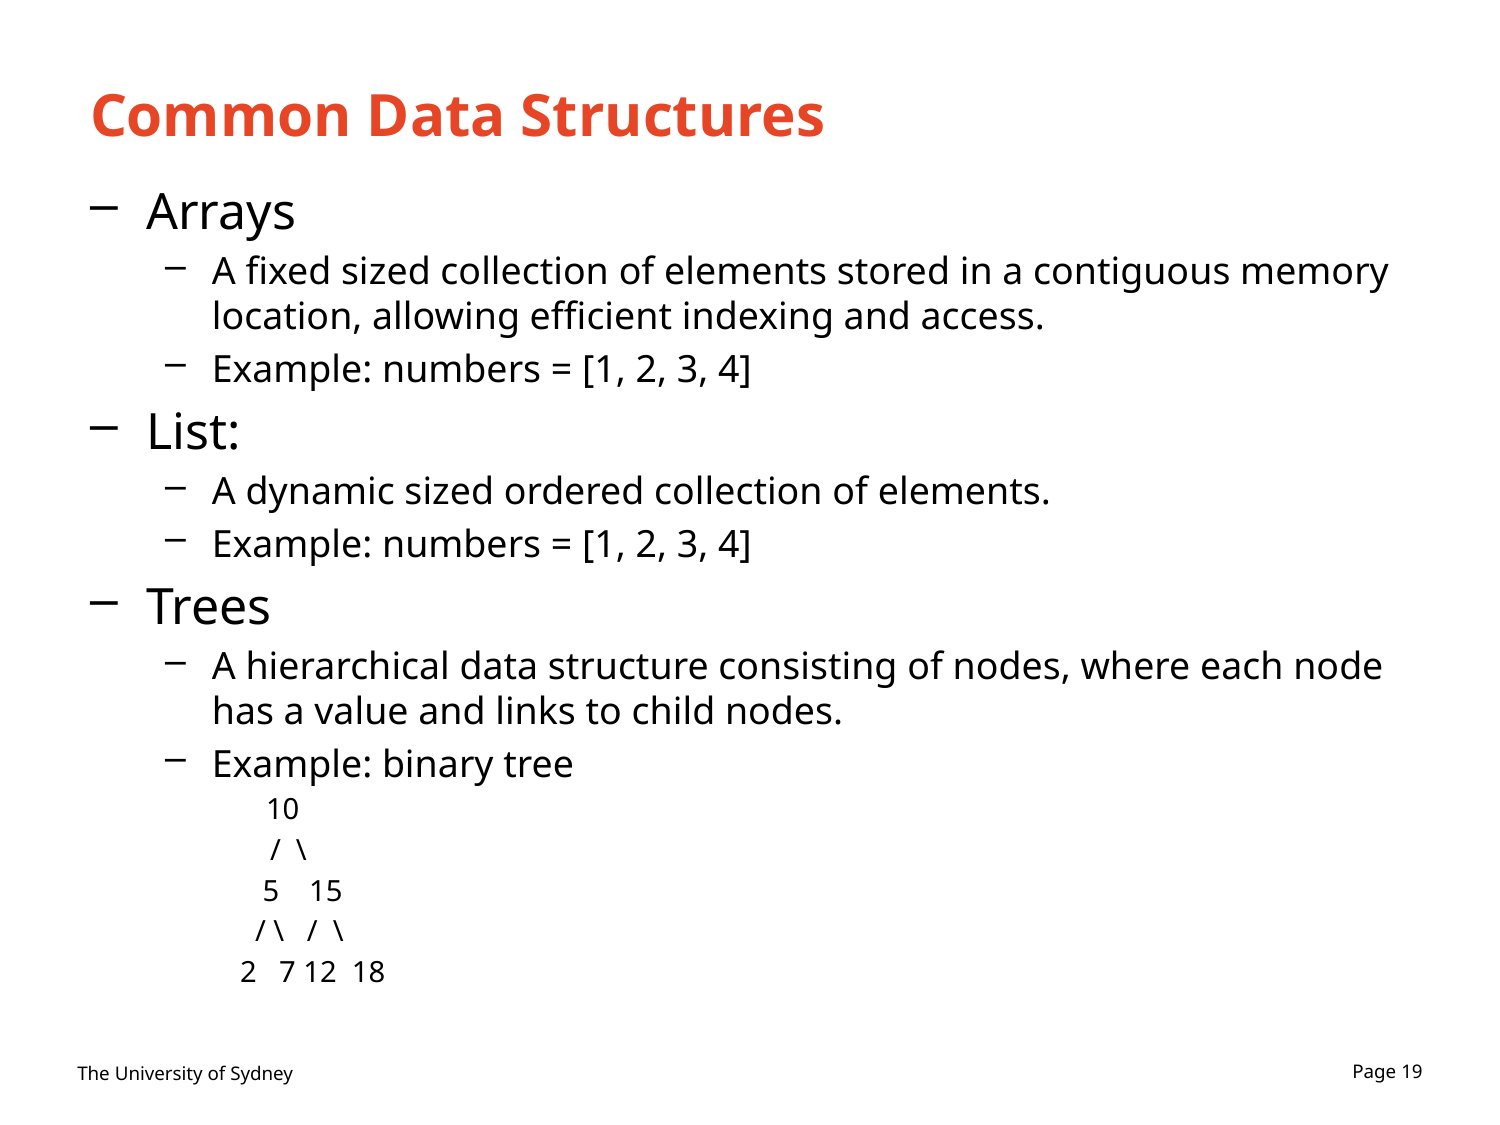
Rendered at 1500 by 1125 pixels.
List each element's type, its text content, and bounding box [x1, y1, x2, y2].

title Common Data Structures [75, 19, 1425, 171]
list Arrays A fixed sized collection of elements stored in a contiguous memory location, allowing efficient indexing and access. Example: numbers = [1, 2, 3, 4] List: A dynamic sized ordered collection of elements. Example: numbers = [1, 2, 3, 4] Trees A hierarchical data structure consisting of nodes, where each node has a value and links to child nodes. Example: binary tree 10 / \ 5 15 / \ / \ 2 7 12 18 [75, 171, 1438, 997]
